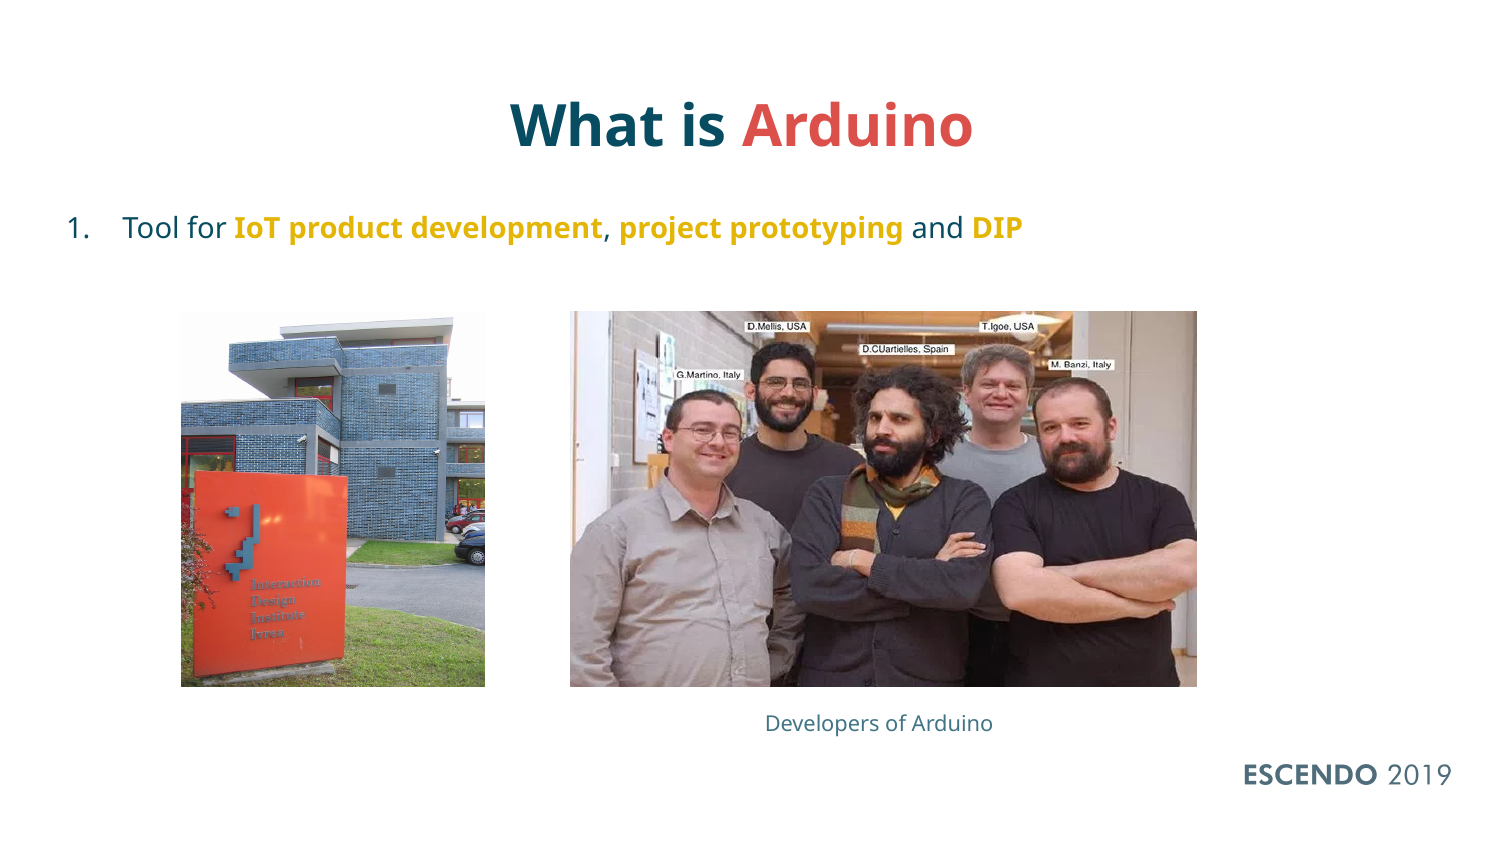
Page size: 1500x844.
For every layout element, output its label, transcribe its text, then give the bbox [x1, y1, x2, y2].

title What is Arduino [51, 72, 1449, 167]
text_box Developers of Arduino [750, 701, 1254, 743]
picture [180, 310, 486, 687]
picture [1214, 694, 1480, 844]
picture [570, 310, 1197, 687]
list Tool for IoT product development, project prototyping and DIP [51, 189, 1364, 750]
